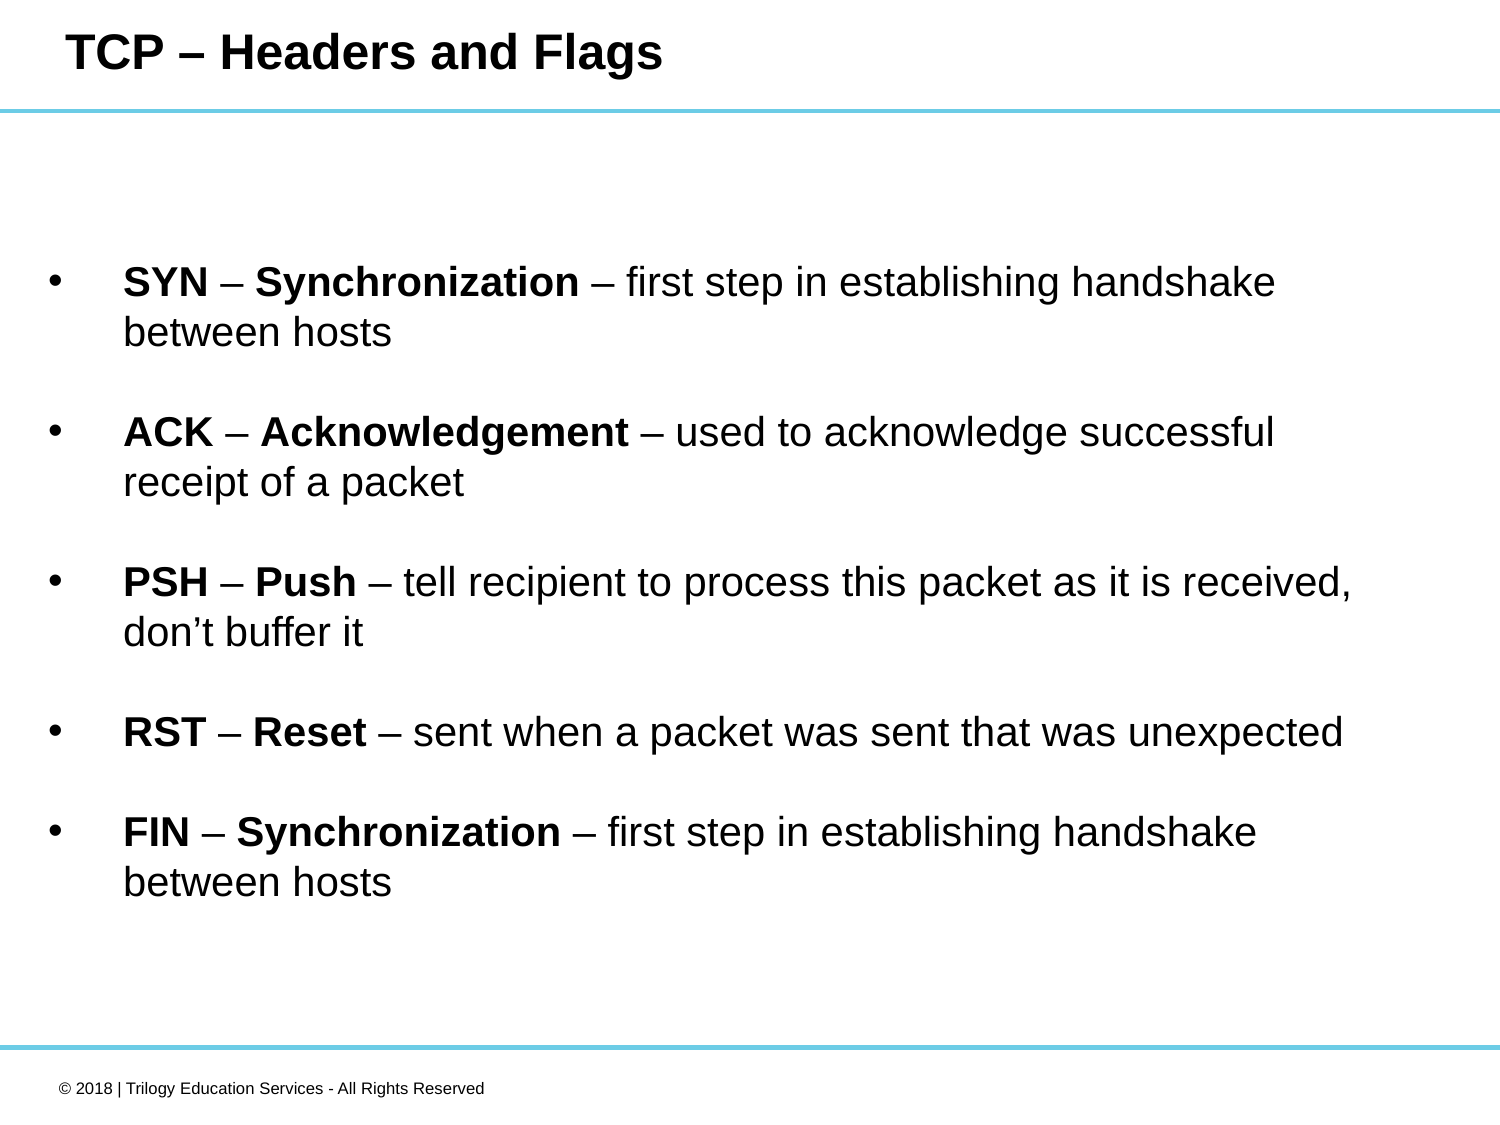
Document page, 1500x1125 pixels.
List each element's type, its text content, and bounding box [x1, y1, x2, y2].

text_box SYN – Synchronization – first step in establishing handshake between hosts ACK – Acknowledgement – used to acknowledge successful receipt of a packet PSH – Push – tell recipient to process this packet as it is received, don’t buffer it RST – Reset – sent when a packet was sent that was unexpected FIN – Synchronization – first step in establishing handshake between hosts [33, 147, 1375, 1013]
title TCP – Headers and Flags [50, 0, 1238, 108]
